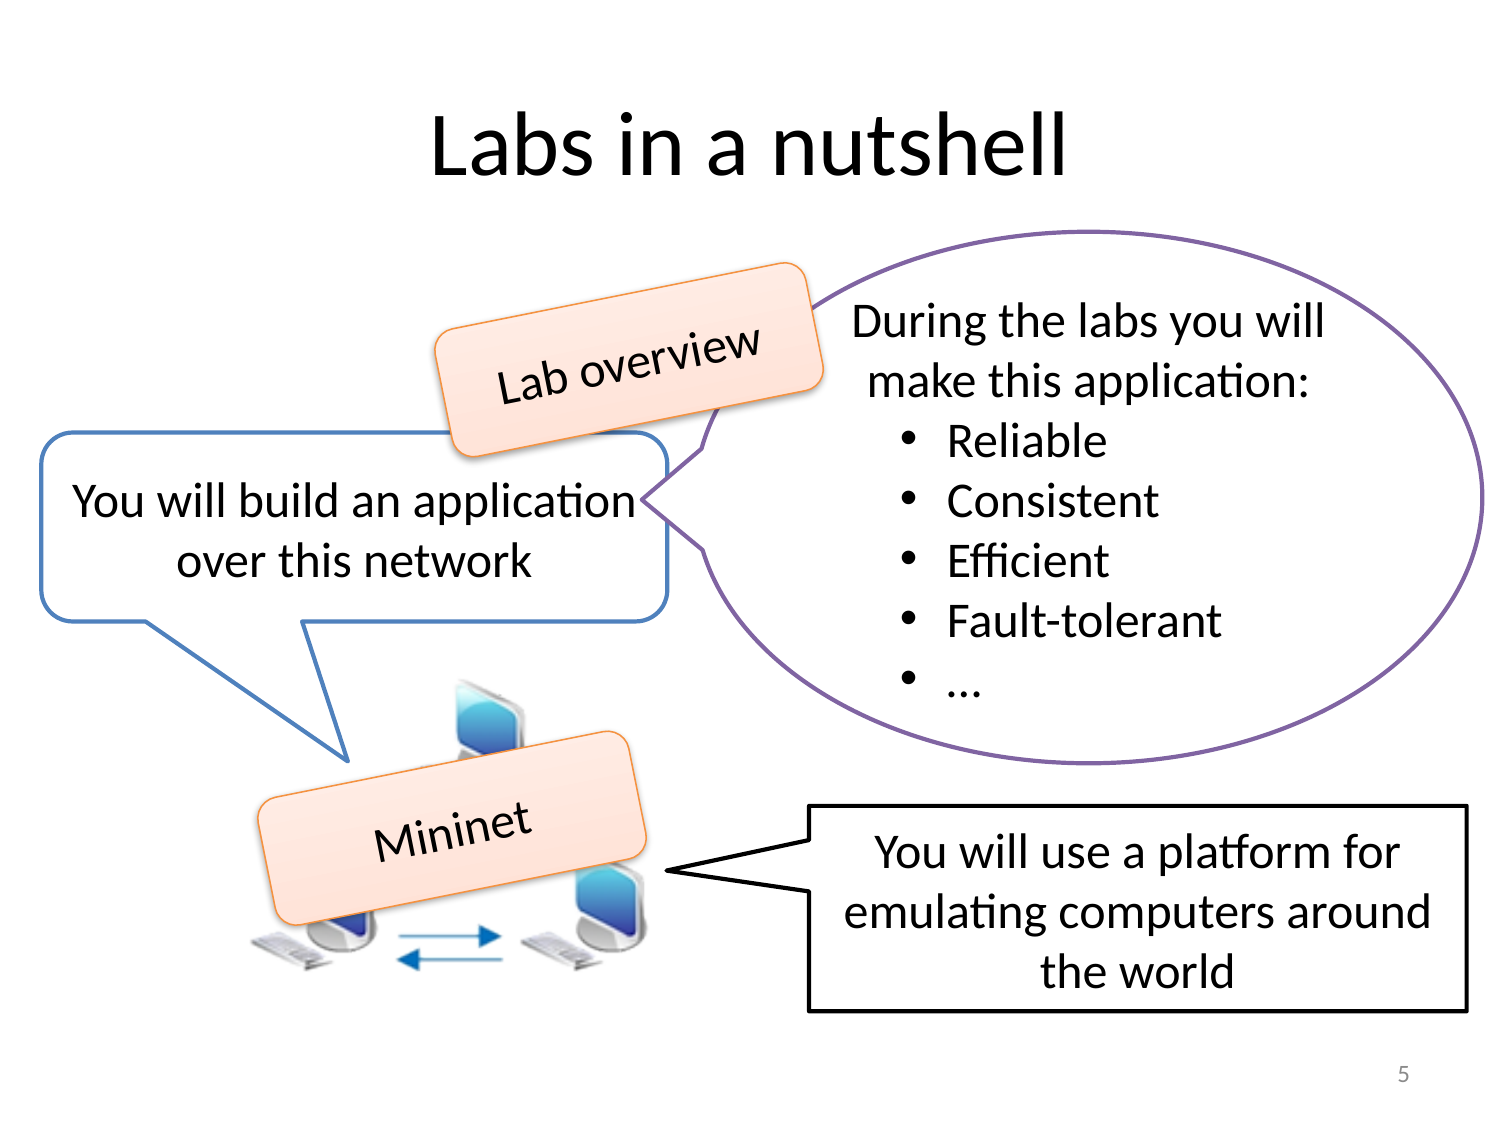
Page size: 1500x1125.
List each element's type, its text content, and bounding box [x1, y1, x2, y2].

text_box Lab overview [434, 262, 825, 458]
picture [218, 644, 680, 1017]
text_box You will use a platform for emulating computers around the world [684, 803, 1469, 1014]
title Labs in a nutshell [75, 45, 1425, 233]
text_box During the labs you will make this application: Reliable Consistent Efficient Fault-tolerant … [639, 229, 1485, 766]
slide_number 5 [1074, 1042, 1425, 1103]
text_box You will build an application over this network [39, 430, 670, 671]
